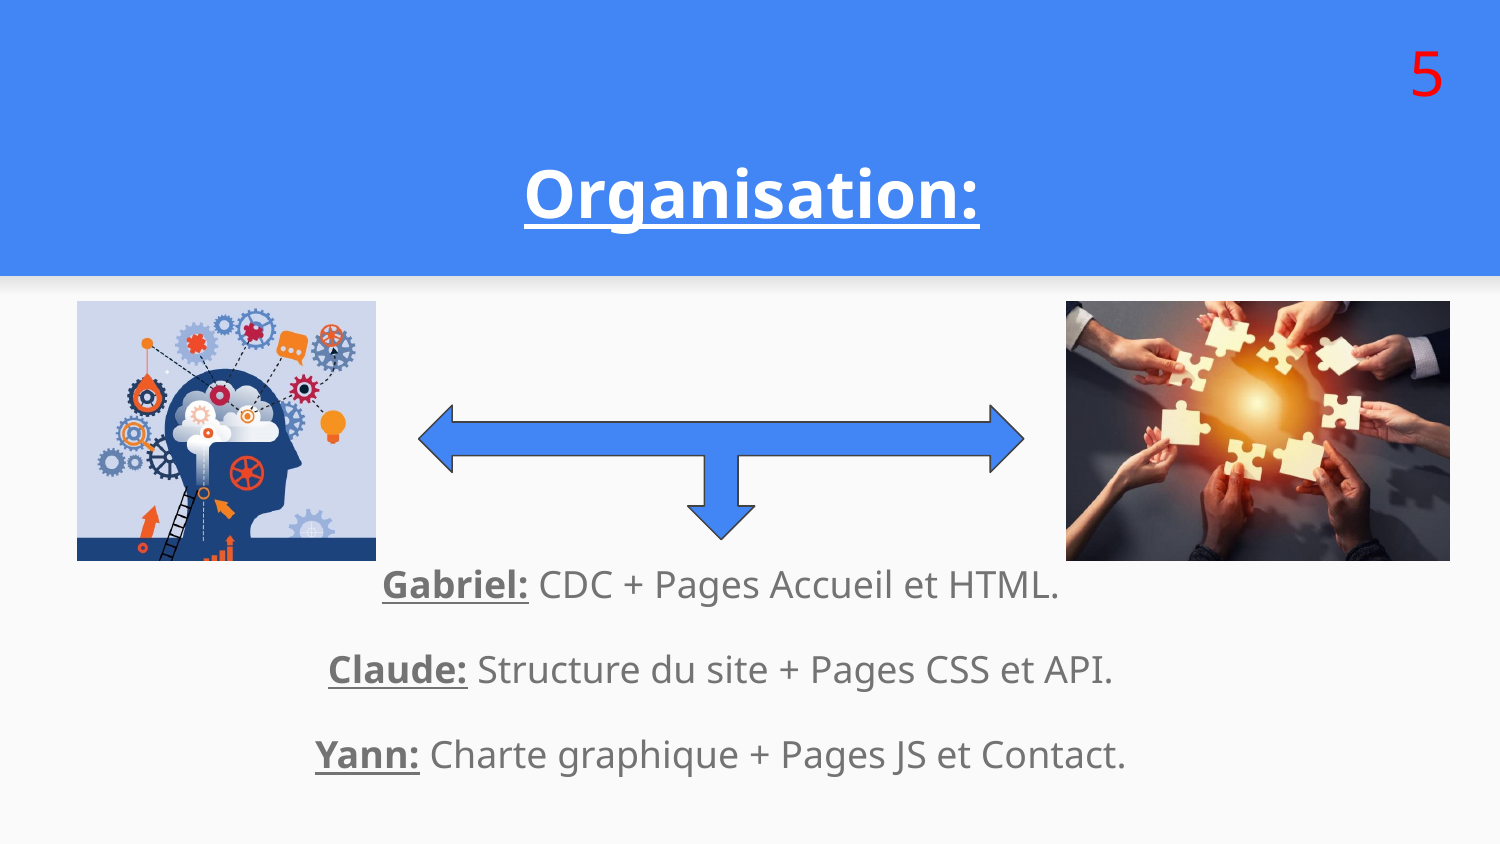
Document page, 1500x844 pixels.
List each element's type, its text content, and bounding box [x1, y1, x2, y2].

title Organisation: [77, 121, 1427, 248]
text_box 5 [1382, 18, 1472, 103]
text_box [418, 405, 1024, 540]
list Gabriel: CDC + Pages Accueil et HTML. Claude: Structure du site + Pages CSS et API. Yann: Charte graphique + Pages JS et Contact. [46, 539, 1396, 812]
picture [1066, 300, 1451, 561]
picture [77, 300, 376, 561]
